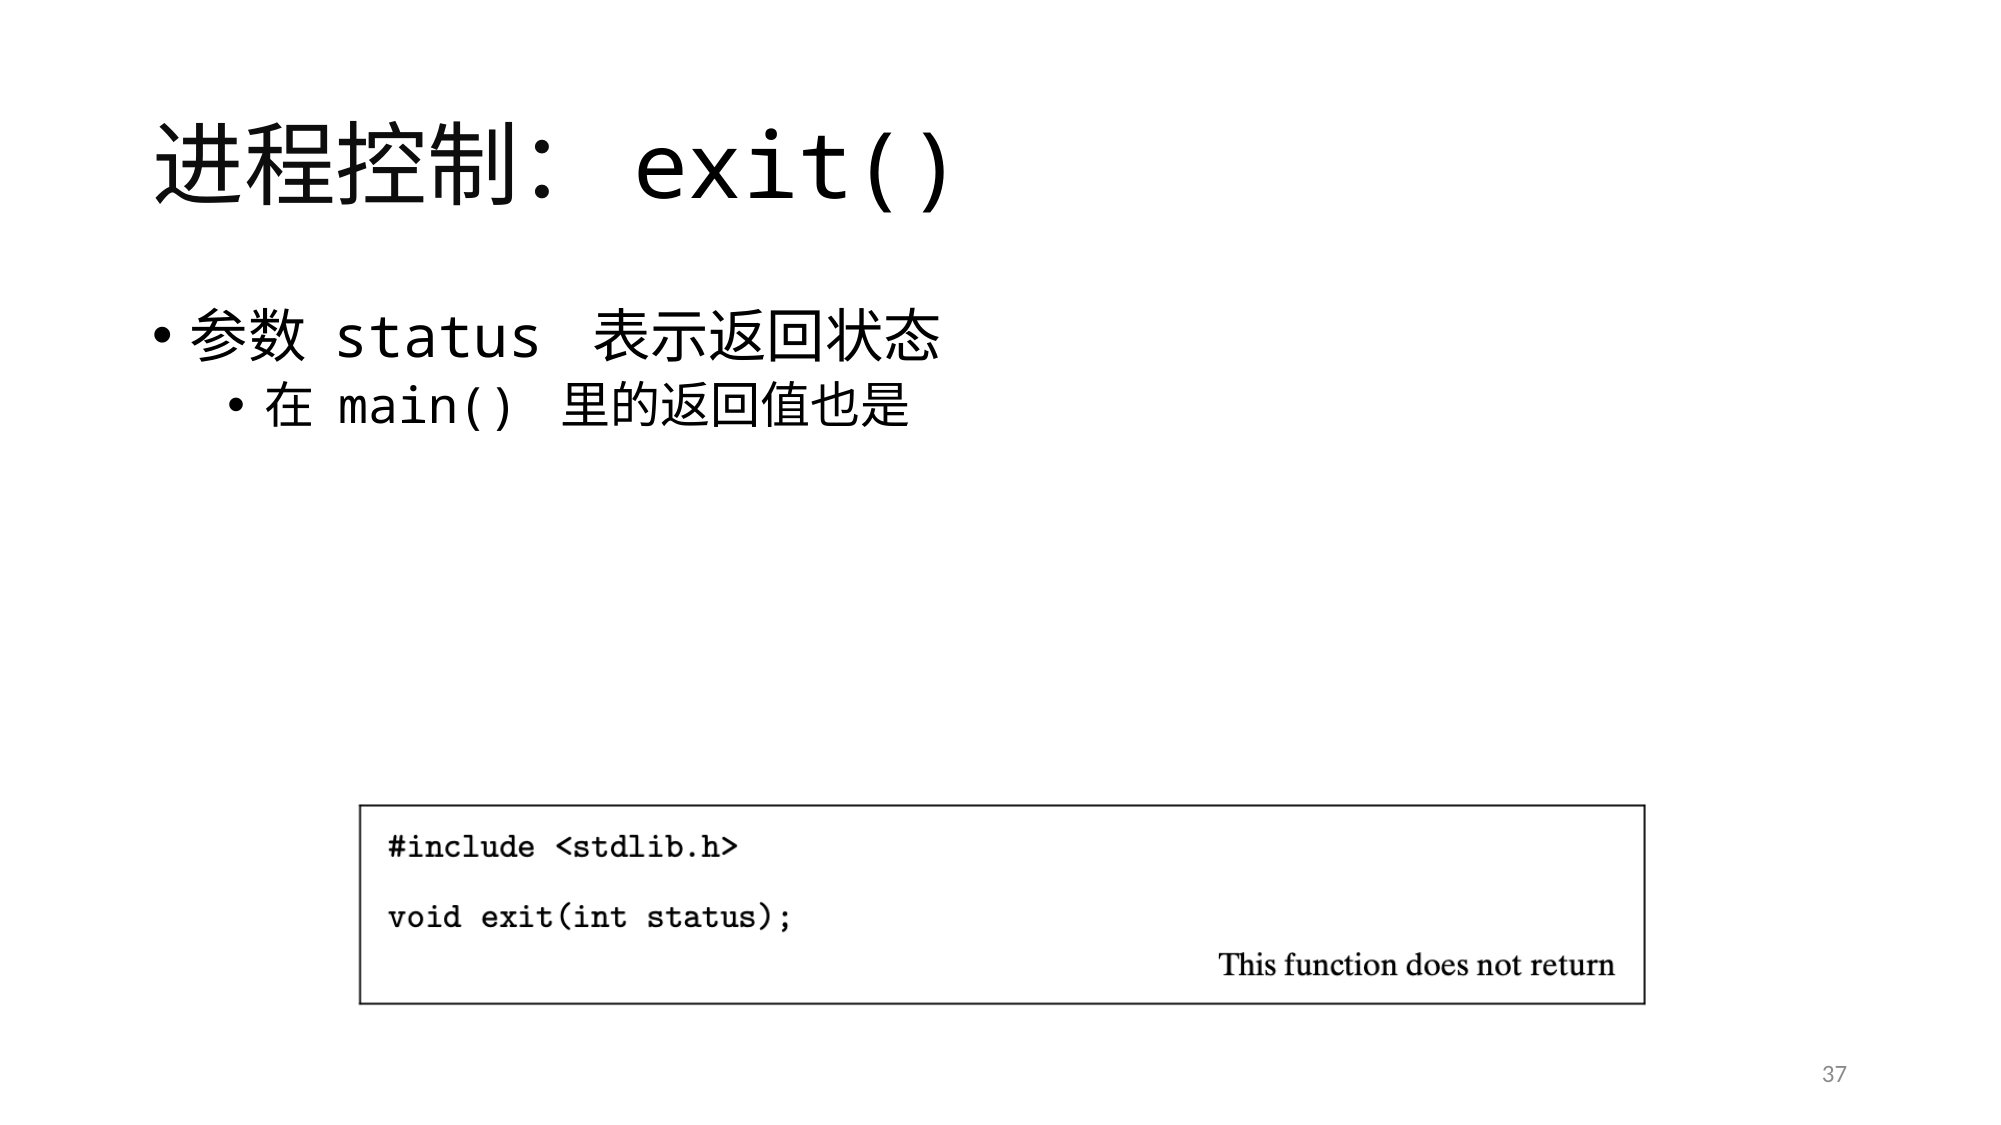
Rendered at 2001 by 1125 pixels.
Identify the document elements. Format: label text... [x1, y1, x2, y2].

title 进程控制：exit() [137, 59, 1863, 278]
picture [344, 794, 1656, 1014]
slide_number 37 [1412, 1042, 1863, 1103]
list 参数 status 表示返回状态 在 main() 里的返回值也是 [137, 299, 1863, 1014]
